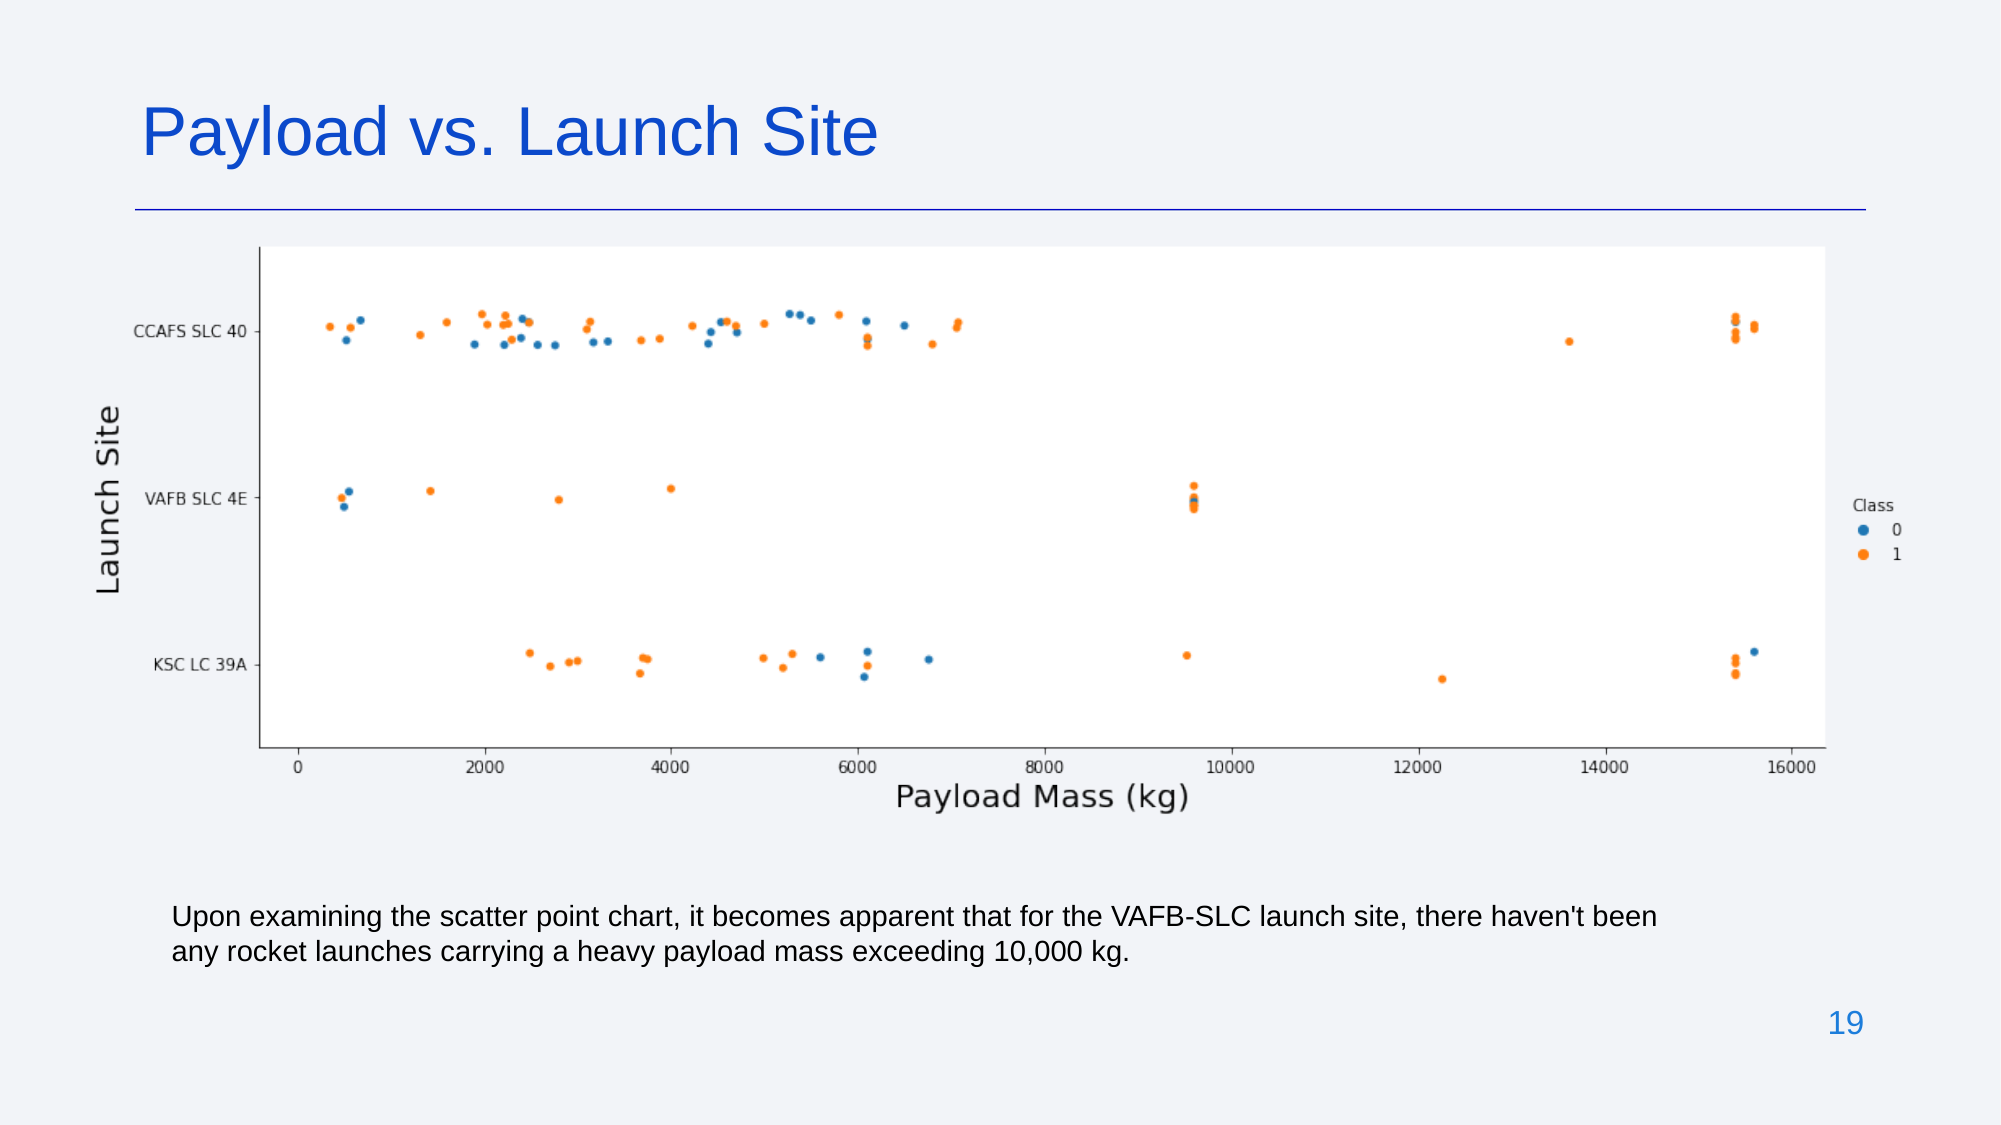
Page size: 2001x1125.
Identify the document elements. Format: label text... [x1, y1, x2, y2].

text_box Payload vs. Launch Site [126, 88, 1852, 179]
slide_number ‹#› [1429, 988, 1880, 1055]
text_box Upon examining the scatter point chart, it becomes apparent that for the VAFB-SLC launch site, there haven't been any rocket launches carrying a heavy payload mass exceeding 10,000 kg. [156, 882, 1717, 1008]
picture [0, 0, 2001, 1125]
